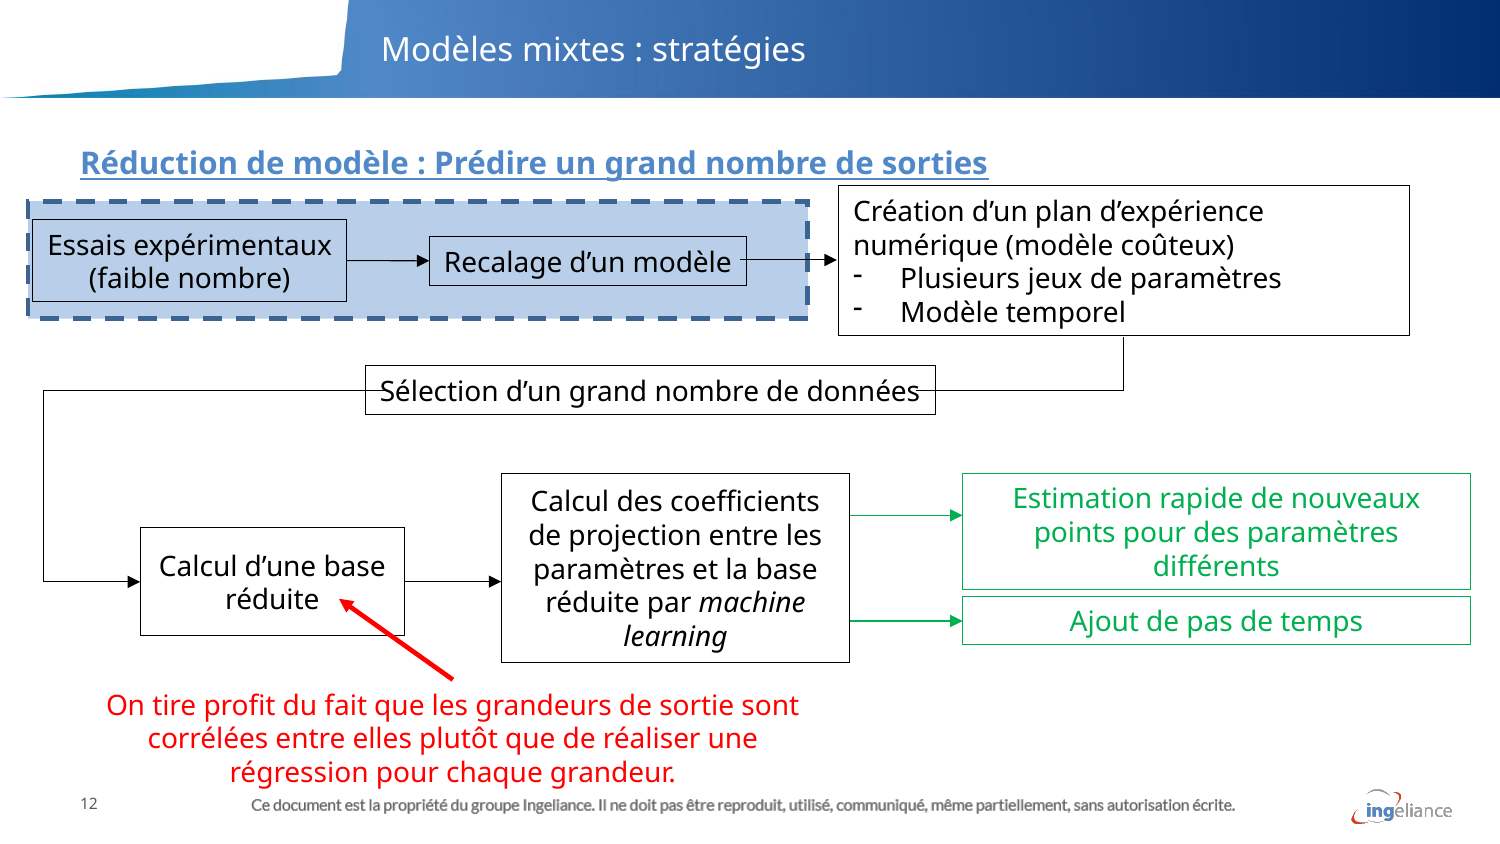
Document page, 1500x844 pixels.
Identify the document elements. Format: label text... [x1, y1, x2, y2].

text_box Essais expérimentaux (faible nombre) [32, 219, 347, 302]
title Modèles mixtes : stratégies [366, 25, 1500, 108]
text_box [43, 390, 405, 637]
text_box On tire profit du fait que les grandeurs de sortie sont corrélées entre elles plutôt que de réaliser une régression pour chaque grandeur. [75, 679, 831, 796]
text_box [849, 473, 1471, 646]
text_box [404, 473, 851, 663]
list Réduction de modèle : Prédire un grand nombre de sorties [65, 140, 1439, 186]
picture [1348, 783, 1455, 833]
picture [182, 783, 1305, 829]
picture [0, 0, 1500, 98]
slide_number 12 [65, 781, 167, 827]
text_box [384, 185, 1410, 416]
text_box [27, 200, 384, 320]
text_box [339, 598, 453, 680]
